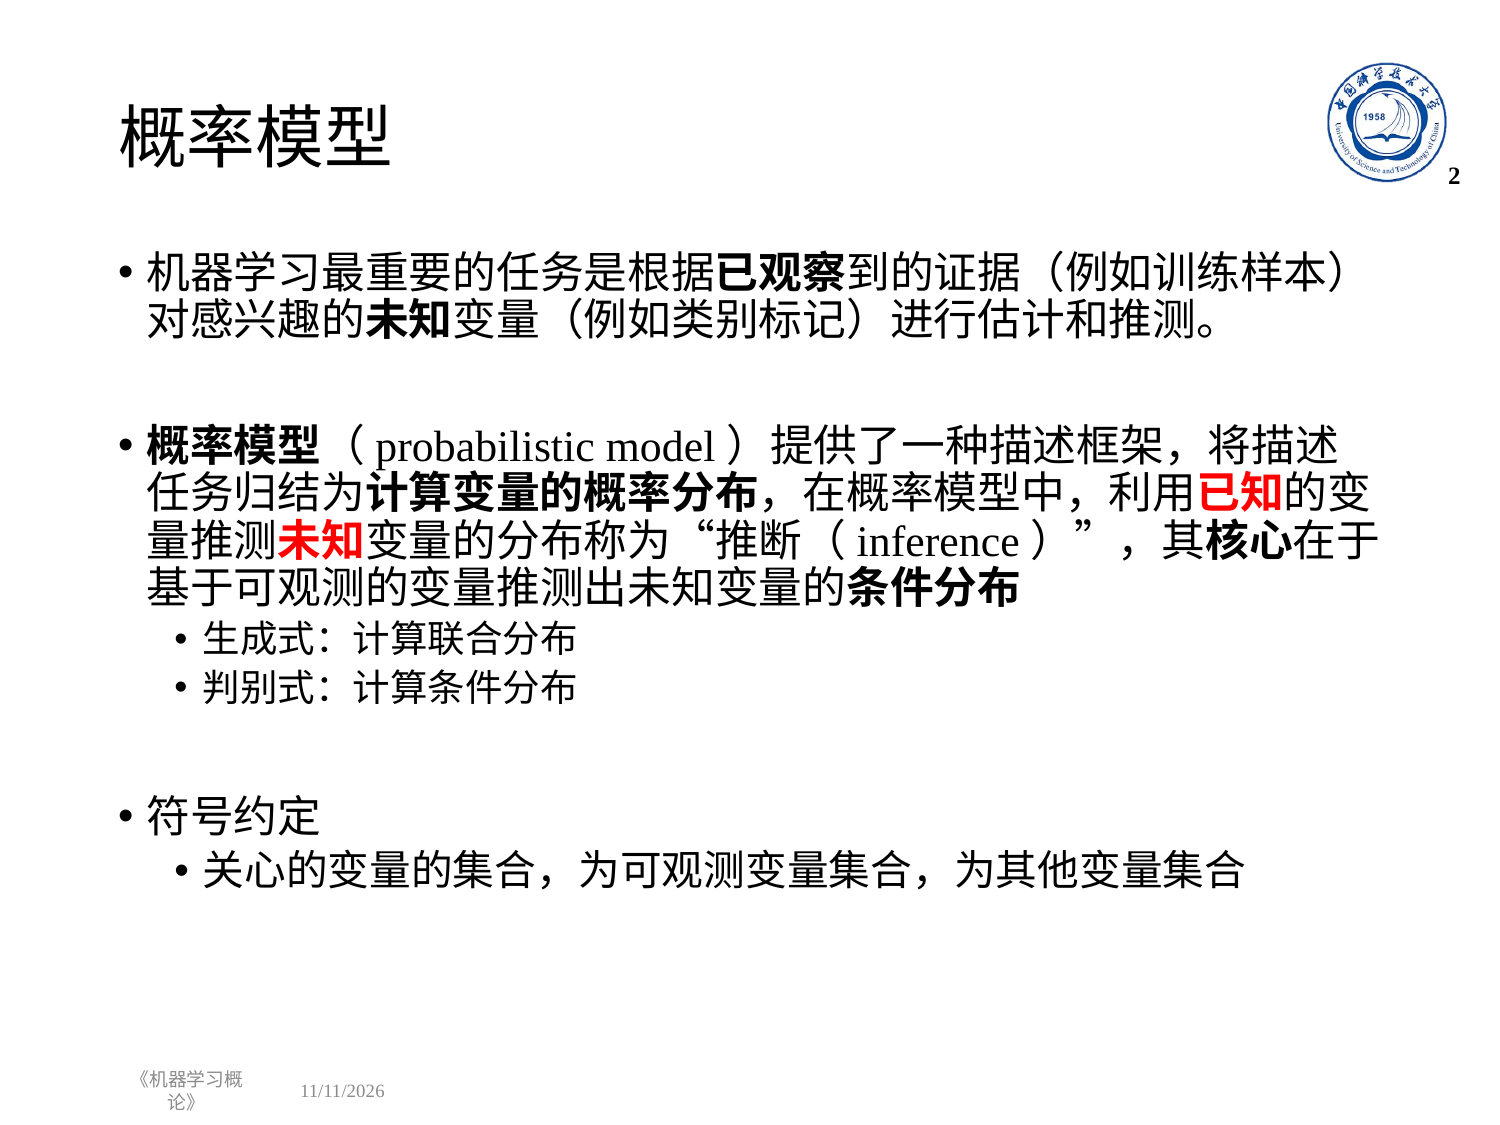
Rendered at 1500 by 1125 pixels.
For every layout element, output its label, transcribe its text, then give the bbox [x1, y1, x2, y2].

slide_number 2 [1372, 144, 1476, 205]
title 概率模型 [103, 59, 1397, 221]
footer 《机器学习概论》 [104, 1068, 270, 1113]
picture [1397, 59, 1450, 144]
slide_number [285, 1068, 422, 1113]
